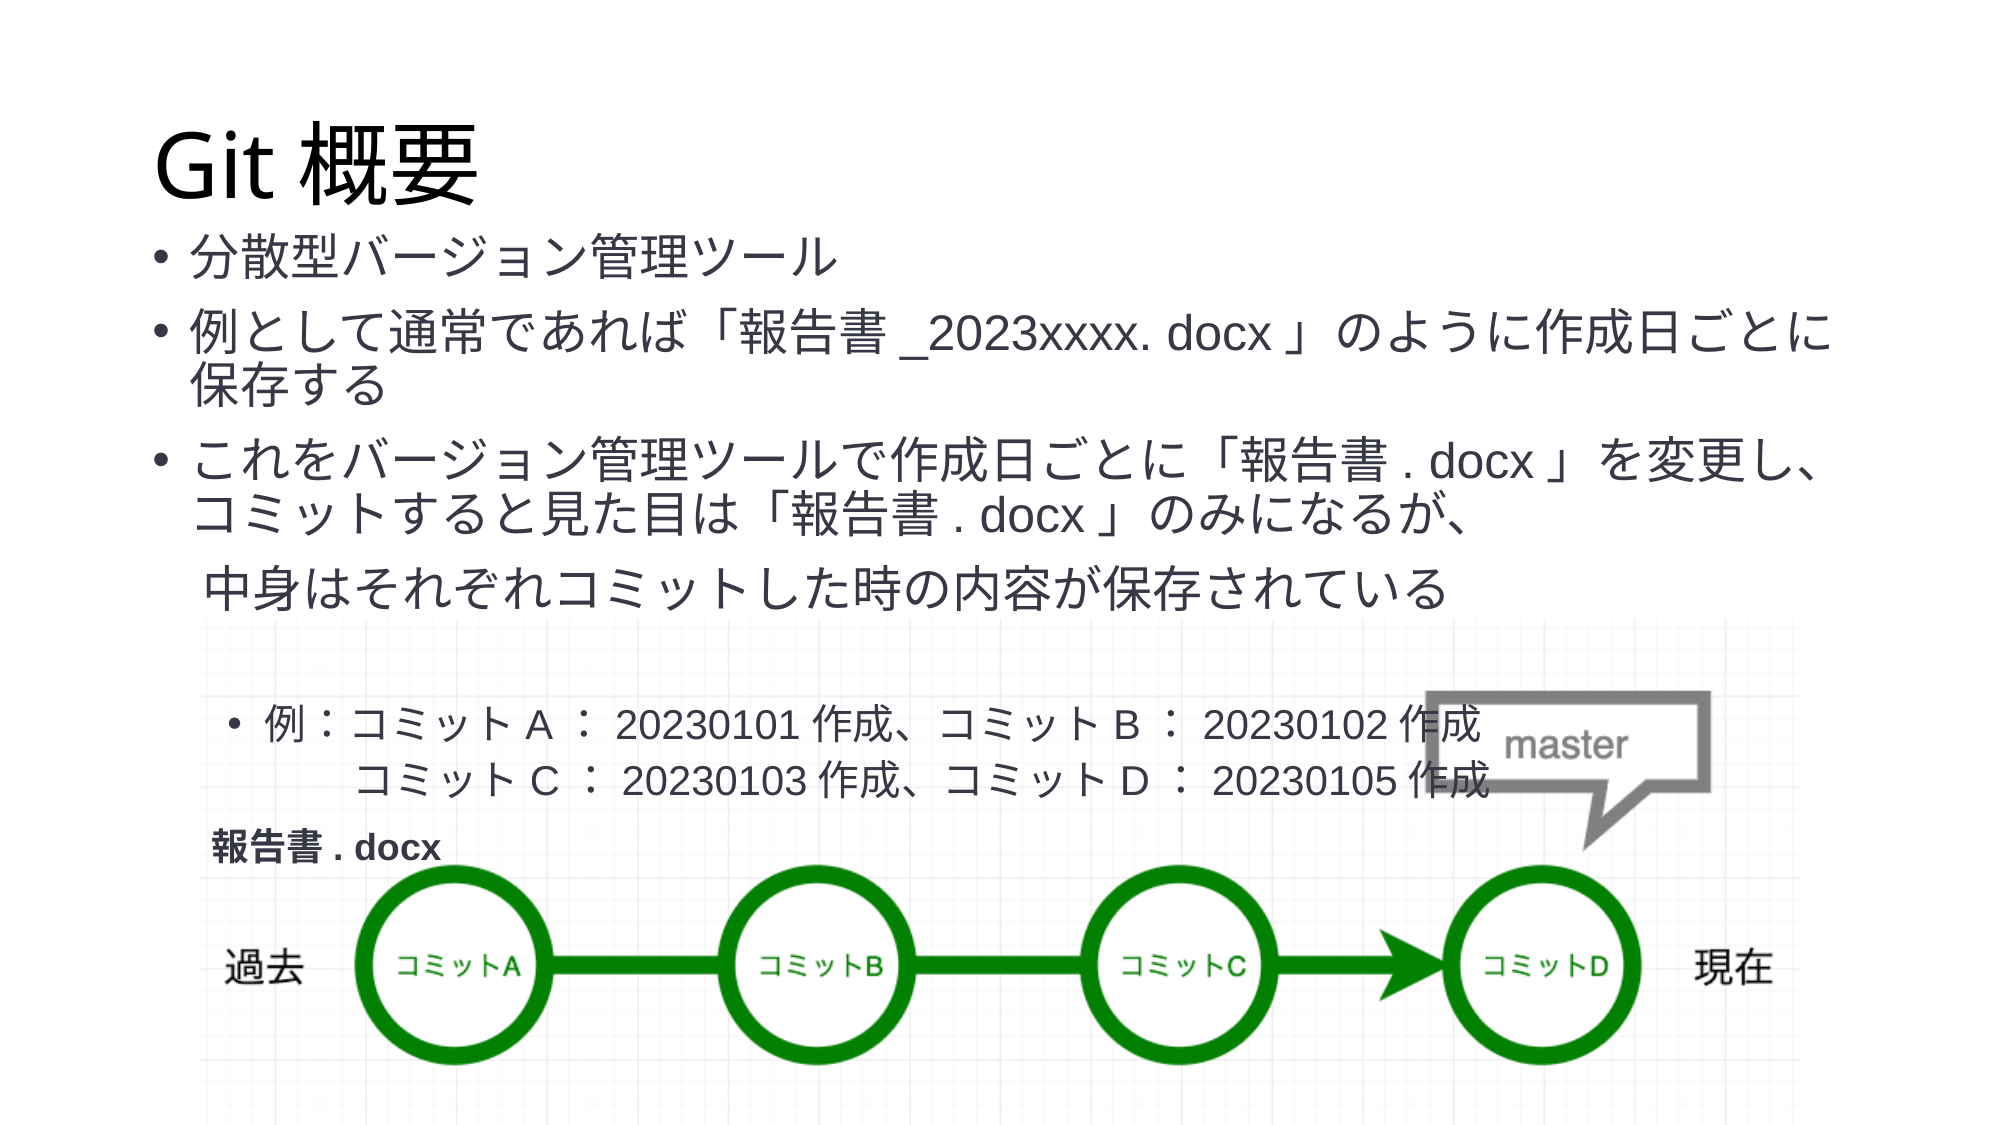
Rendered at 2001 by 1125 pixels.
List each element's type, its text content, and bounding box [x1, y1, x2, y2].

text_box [199, 619, 1800, 1125]
title Git概要 [137, 67, 1863, 224]
list 分散型バージョン管理ツール 例として通常であれば「報告書_2023xxxx. docx」のように作成日ごとに保存する これをバージョン管理ツールで作成日ごとに「報告書. docx」を変更し、コミットすると見た目は「報告書. docx」のみになるが、 中身はそれぞれコミットした時の内容が保存されている 例：コミットA：20230101作成、コミットB：20230102作成 コミットC：20230103作成、コミットD：20230105作成 [137, 224, 1863, 878]
